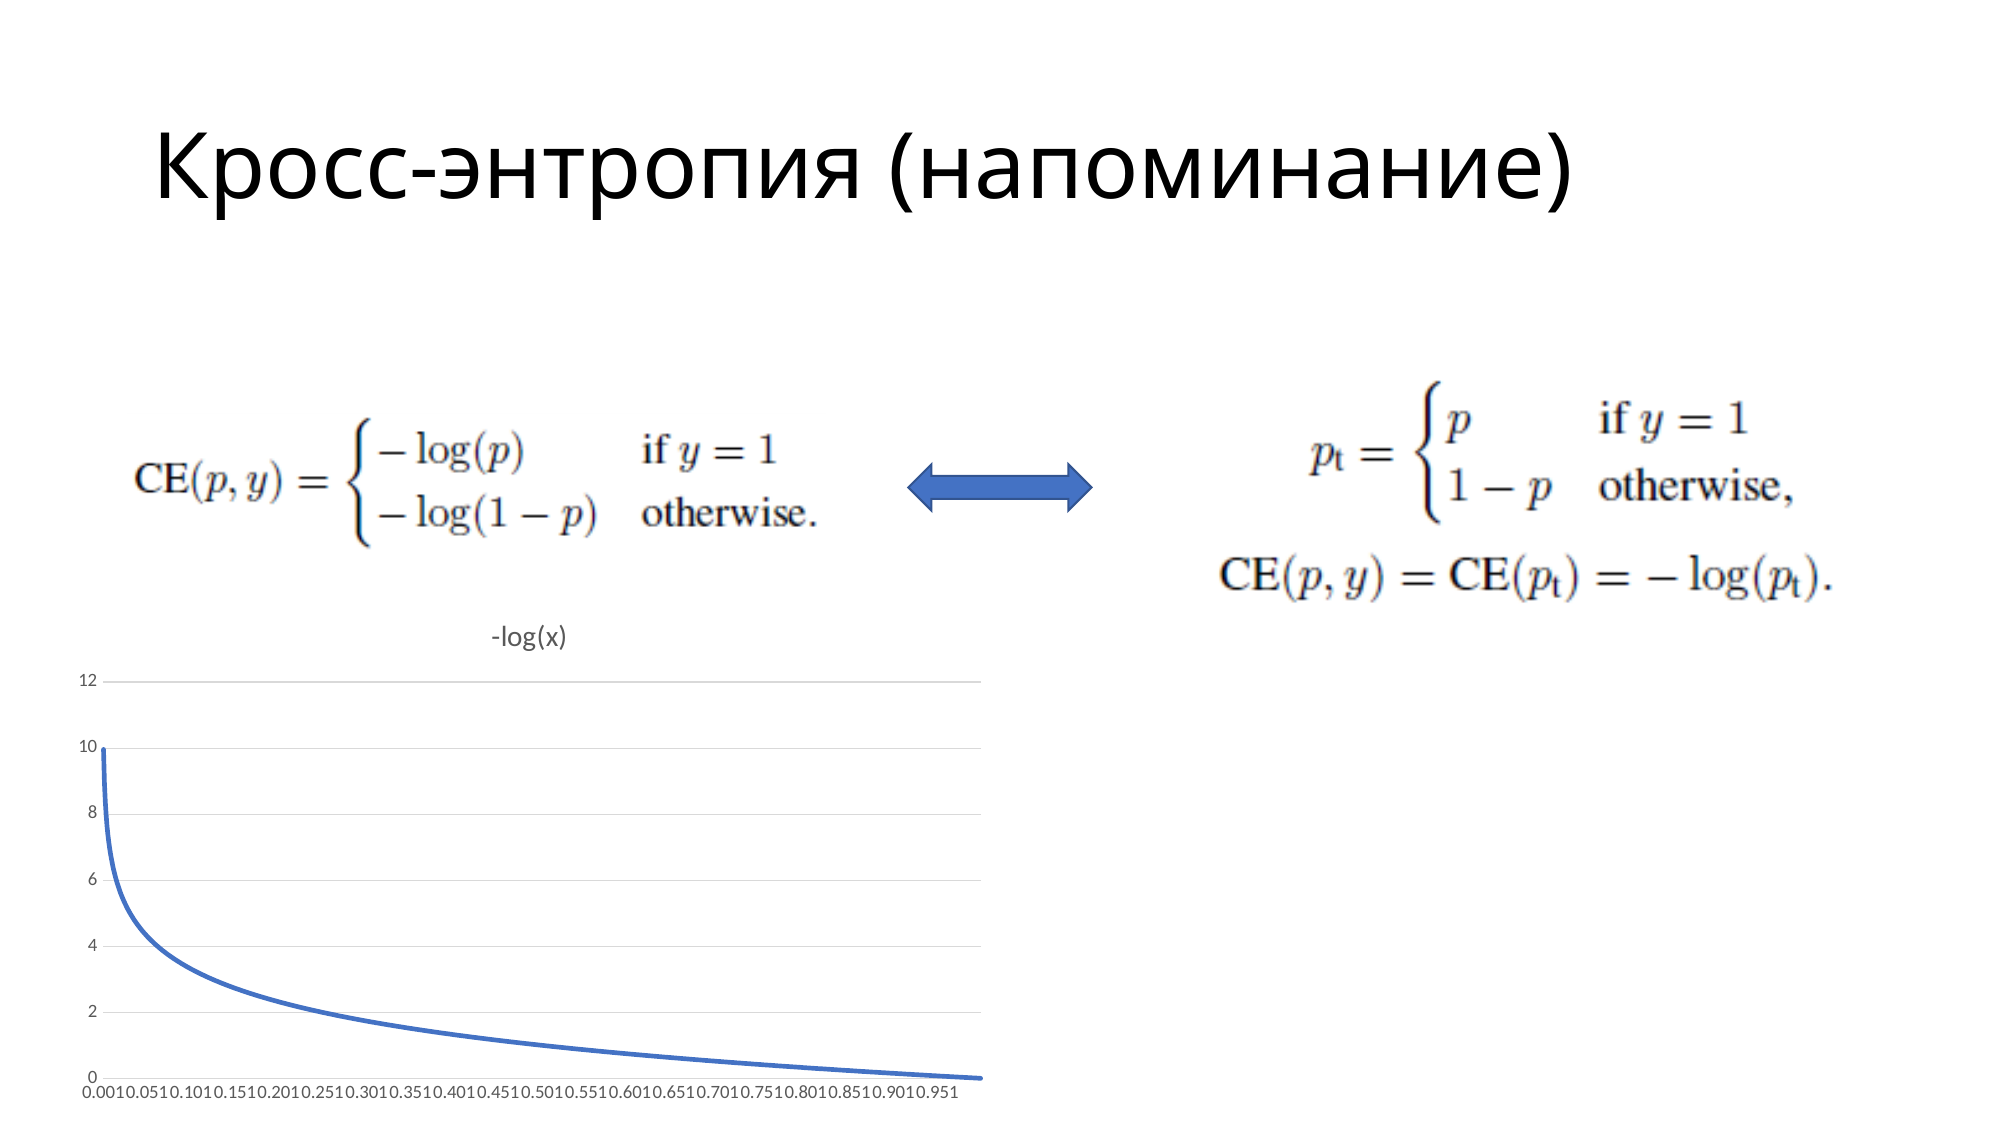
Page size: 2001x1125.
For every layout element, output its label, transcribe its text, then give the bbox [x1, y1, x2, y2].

picture [1213, 367, 1835, 608]
chart [59, 597, 1000, 1114]
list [127, 412, 826, 563]
text_box [906, 461, 1093, 514]
title Кросс-энтропия (напоминание) [137, 59, 1863, 278]
